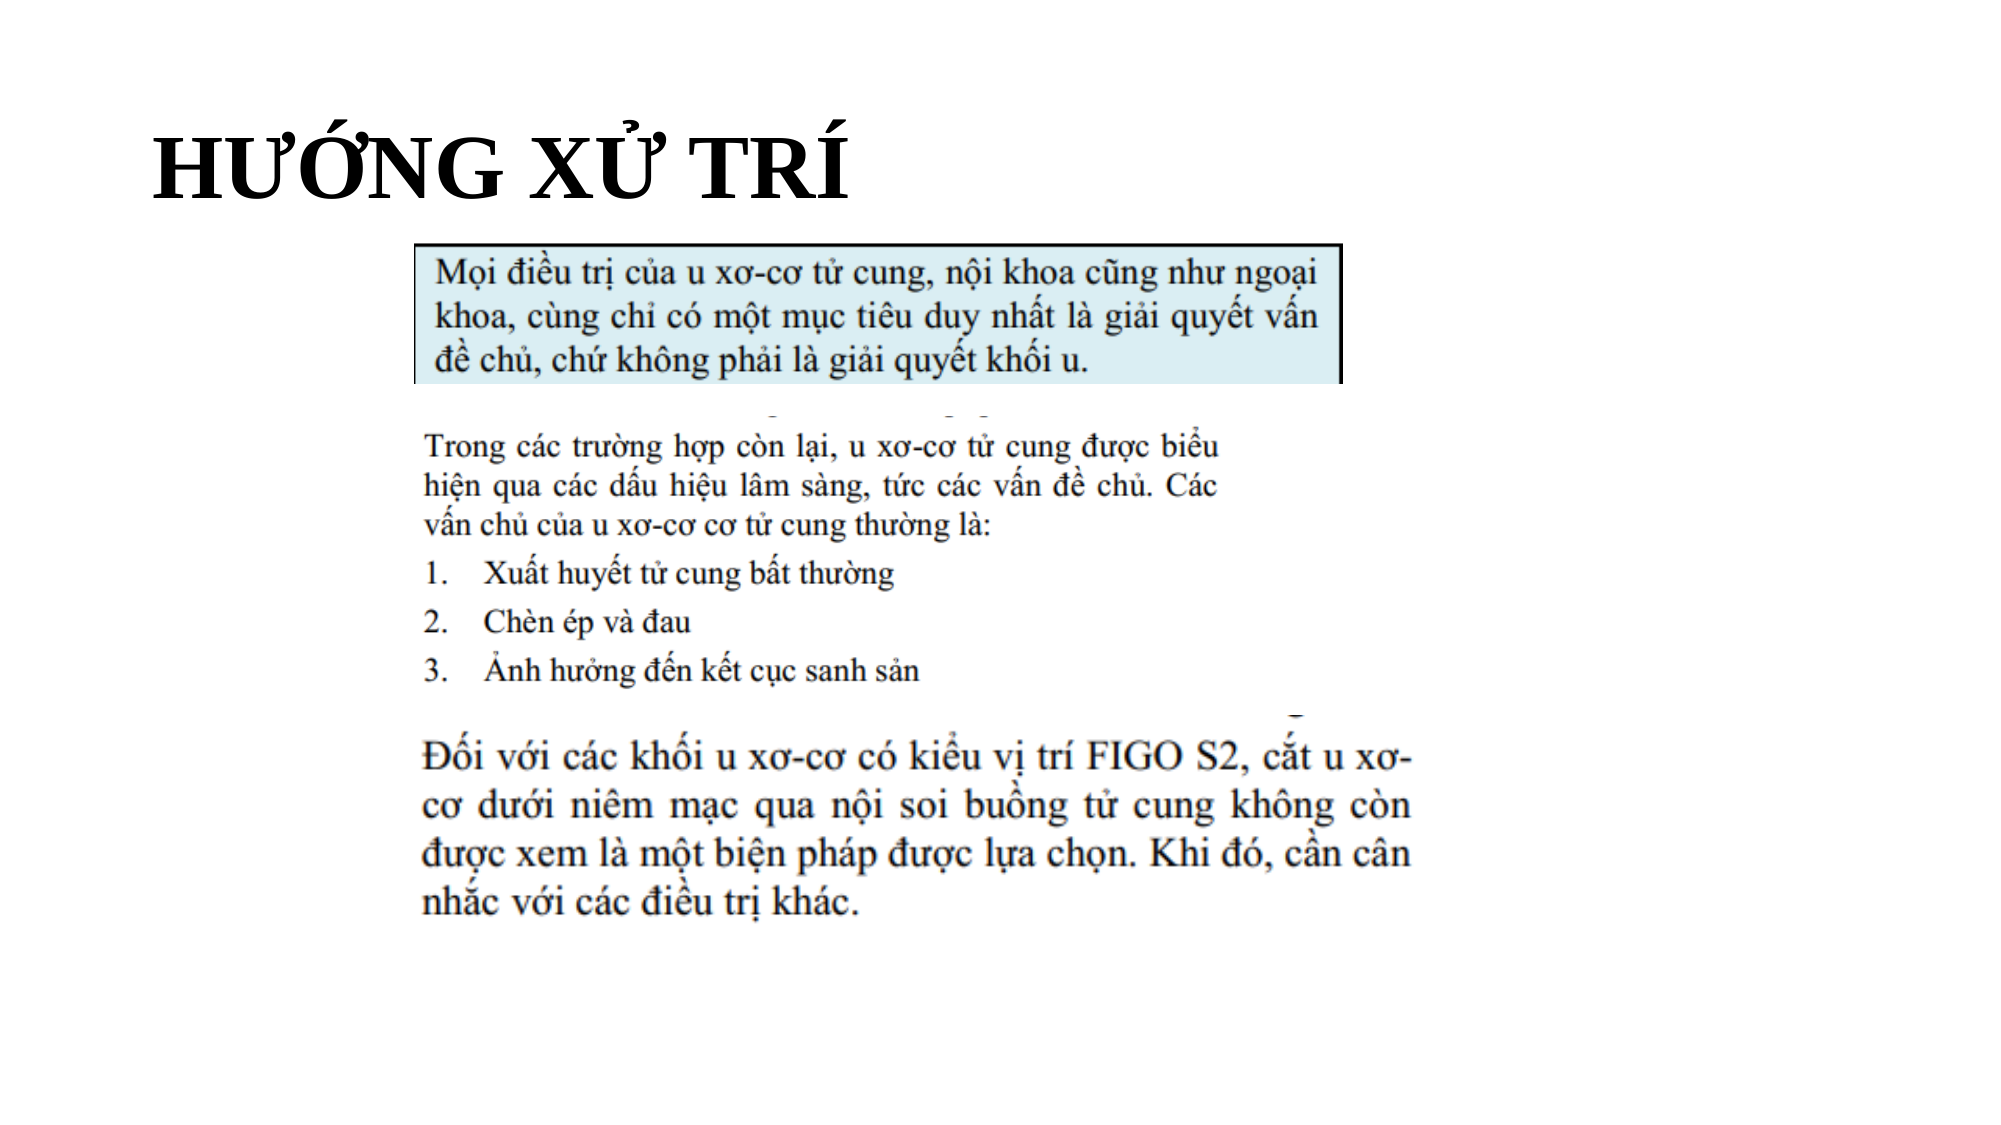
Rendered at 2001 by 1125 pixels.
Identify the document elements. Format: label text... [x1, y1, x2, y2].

title HƯỚNG XỬ TRÍ [137, 59, 1863, 278]
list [414, 715, 1441, 934]
picture [414, 416, 1230, 722]
picture [414, 242, 1343, 384]
